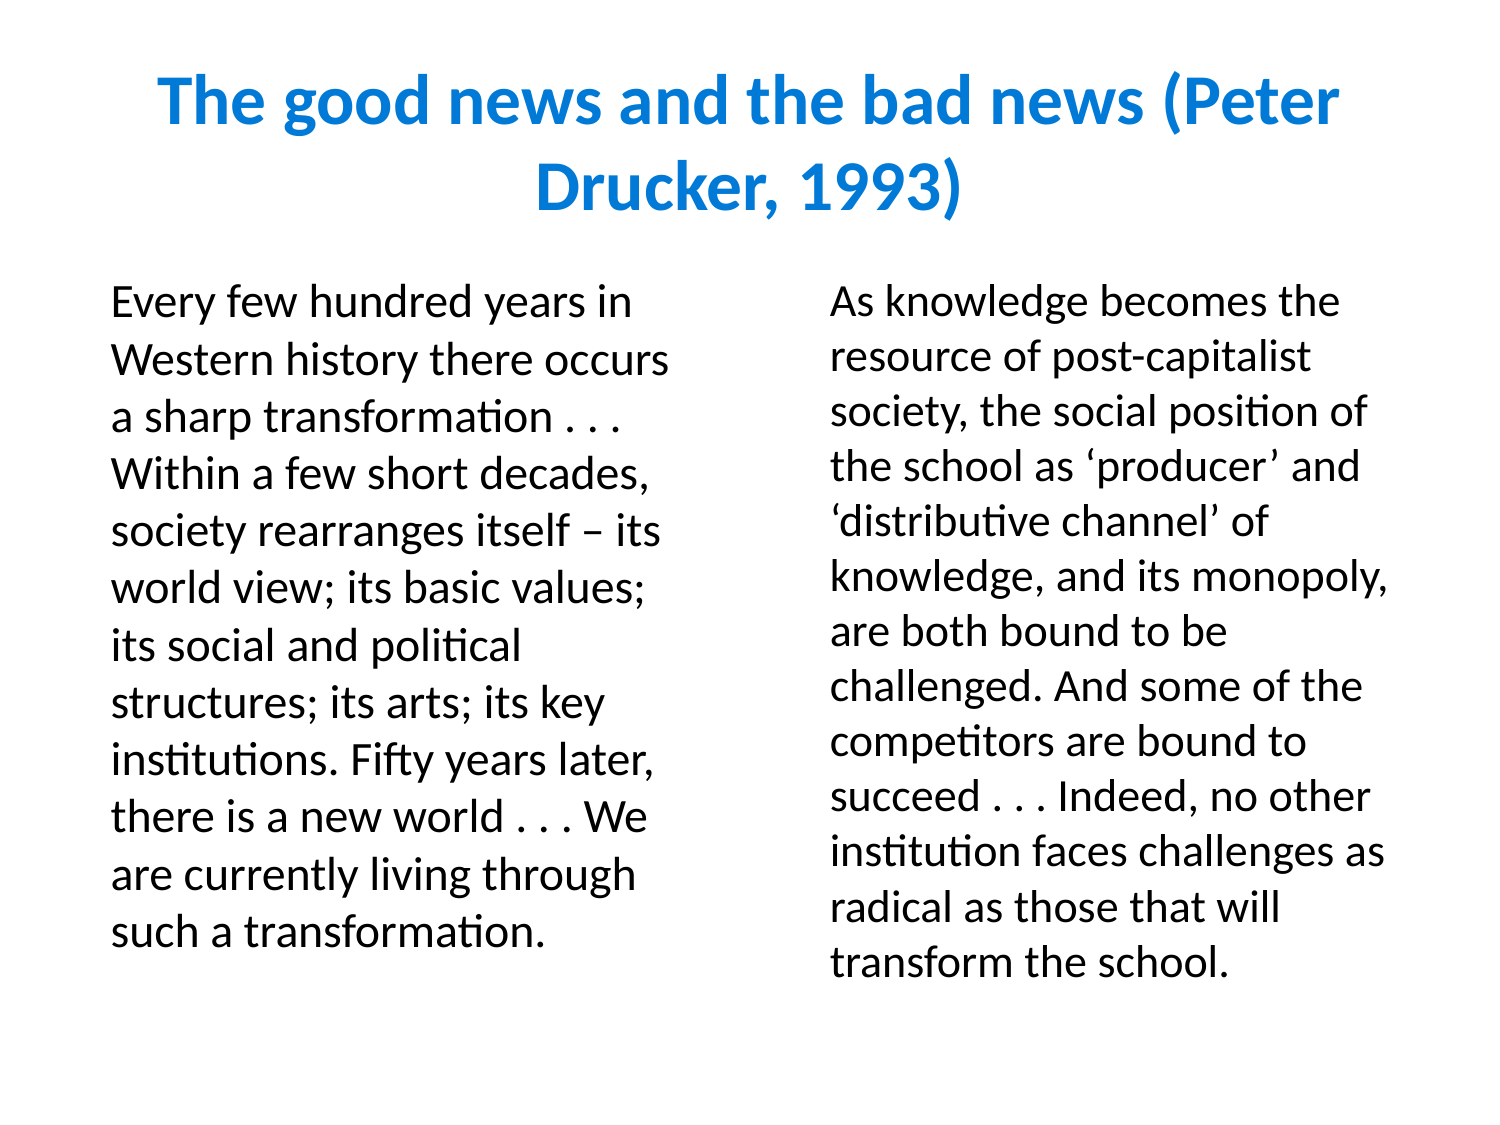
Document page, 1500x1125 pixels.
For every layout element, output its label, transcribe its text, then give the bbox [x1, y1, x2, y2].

list Every few hundred years in Western history there occurs a sharp transformation . . . Within a few short decades, society rearranges itself – its world view; its basic values; its social and political structures; its arts; its key institutions. Fifty years later, there is a new world . . . We are currently living through such a transformation. [41, 262, 691, 1005]
title The good news and the bad news (Peter Drucker, 1993) [75, 45, 1425, 233]
list As knowledge becomes the resource of post-capitalist society, the social position of the school as ‘producer’ and ‘distributive channel’ of knowledge, and its monopoly, are both bound to be challenged. And some of the competitors are bound to succeed . . . Indeed, no other institution faces challenges as radical as those that will transform the school. [762, 262, 1425, 1005]
